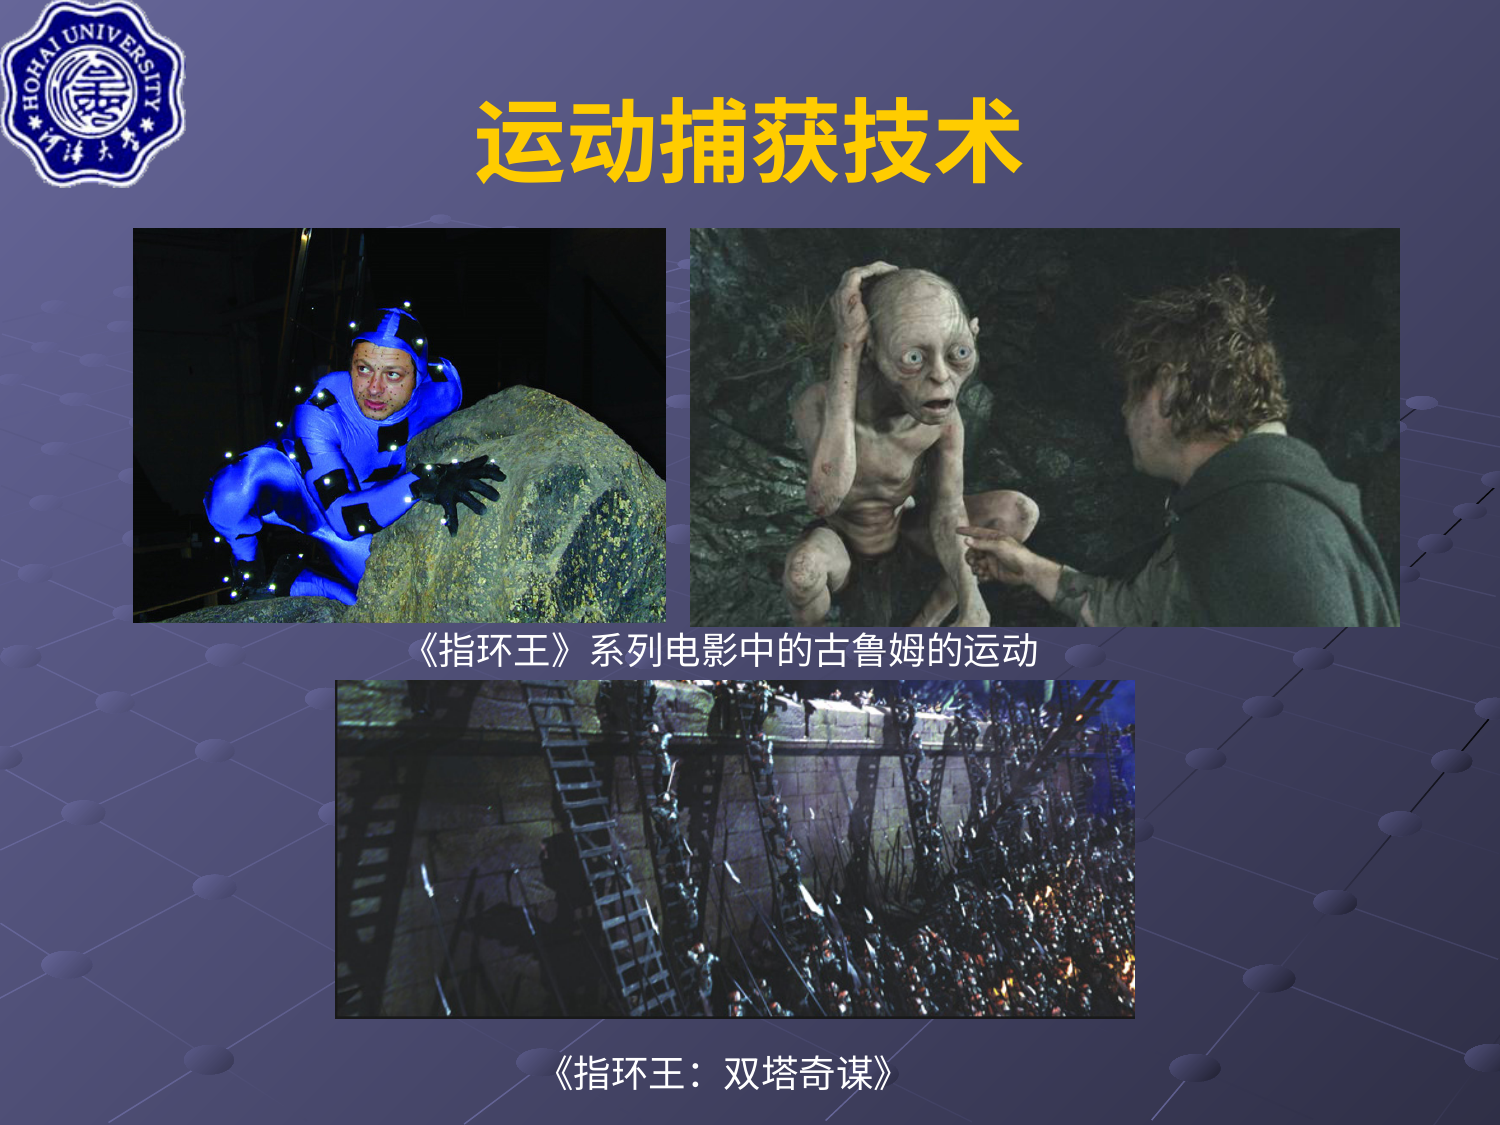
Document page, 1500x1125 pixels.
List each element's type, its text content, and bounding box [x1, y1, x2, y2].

title 运动捕获技术 [74, 44, 1426, 233]
text_box 《指环王》系列电影中的古鲁姆的运动 [386, 619, 1054, 680]
picture [690, 228, 1400, 627]
picture [0, 0, 186, 188]
picture [133, 228, 666, 623]
slide_number [1074, 1023, 1426, 1100]
picture [335, 680, 1135, 1019]
text_box 《指环王：双塔奇谋》 [521, 1042, 935, 1103]
